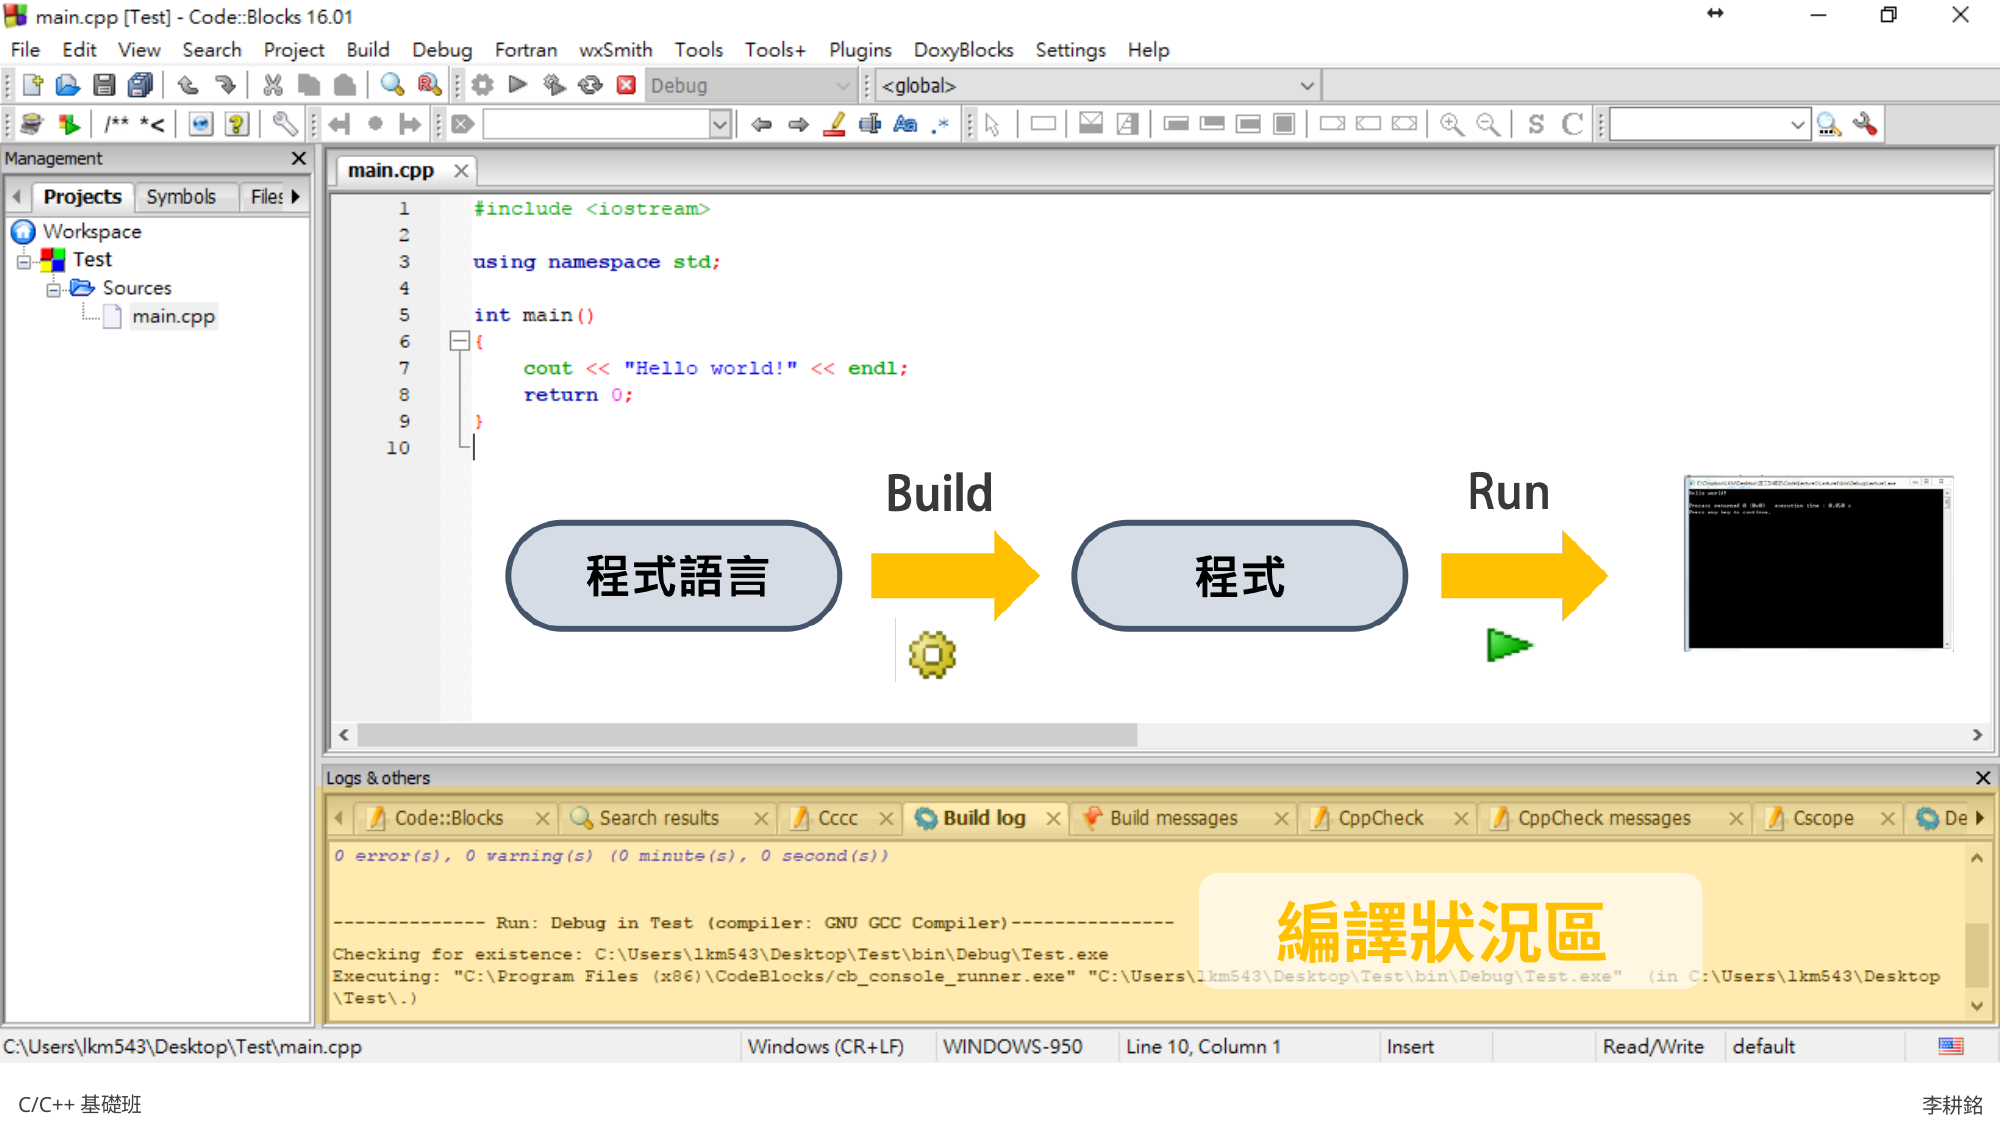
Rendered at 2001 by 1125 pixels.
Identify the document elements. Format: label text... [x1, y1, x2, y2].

picture [0, 0, 2000, 1063]
text_box 李耕銘 [1907, 1084, 2000, 1125]
text_box C/C++基礎班 [3, 1084, 158, 1125]
